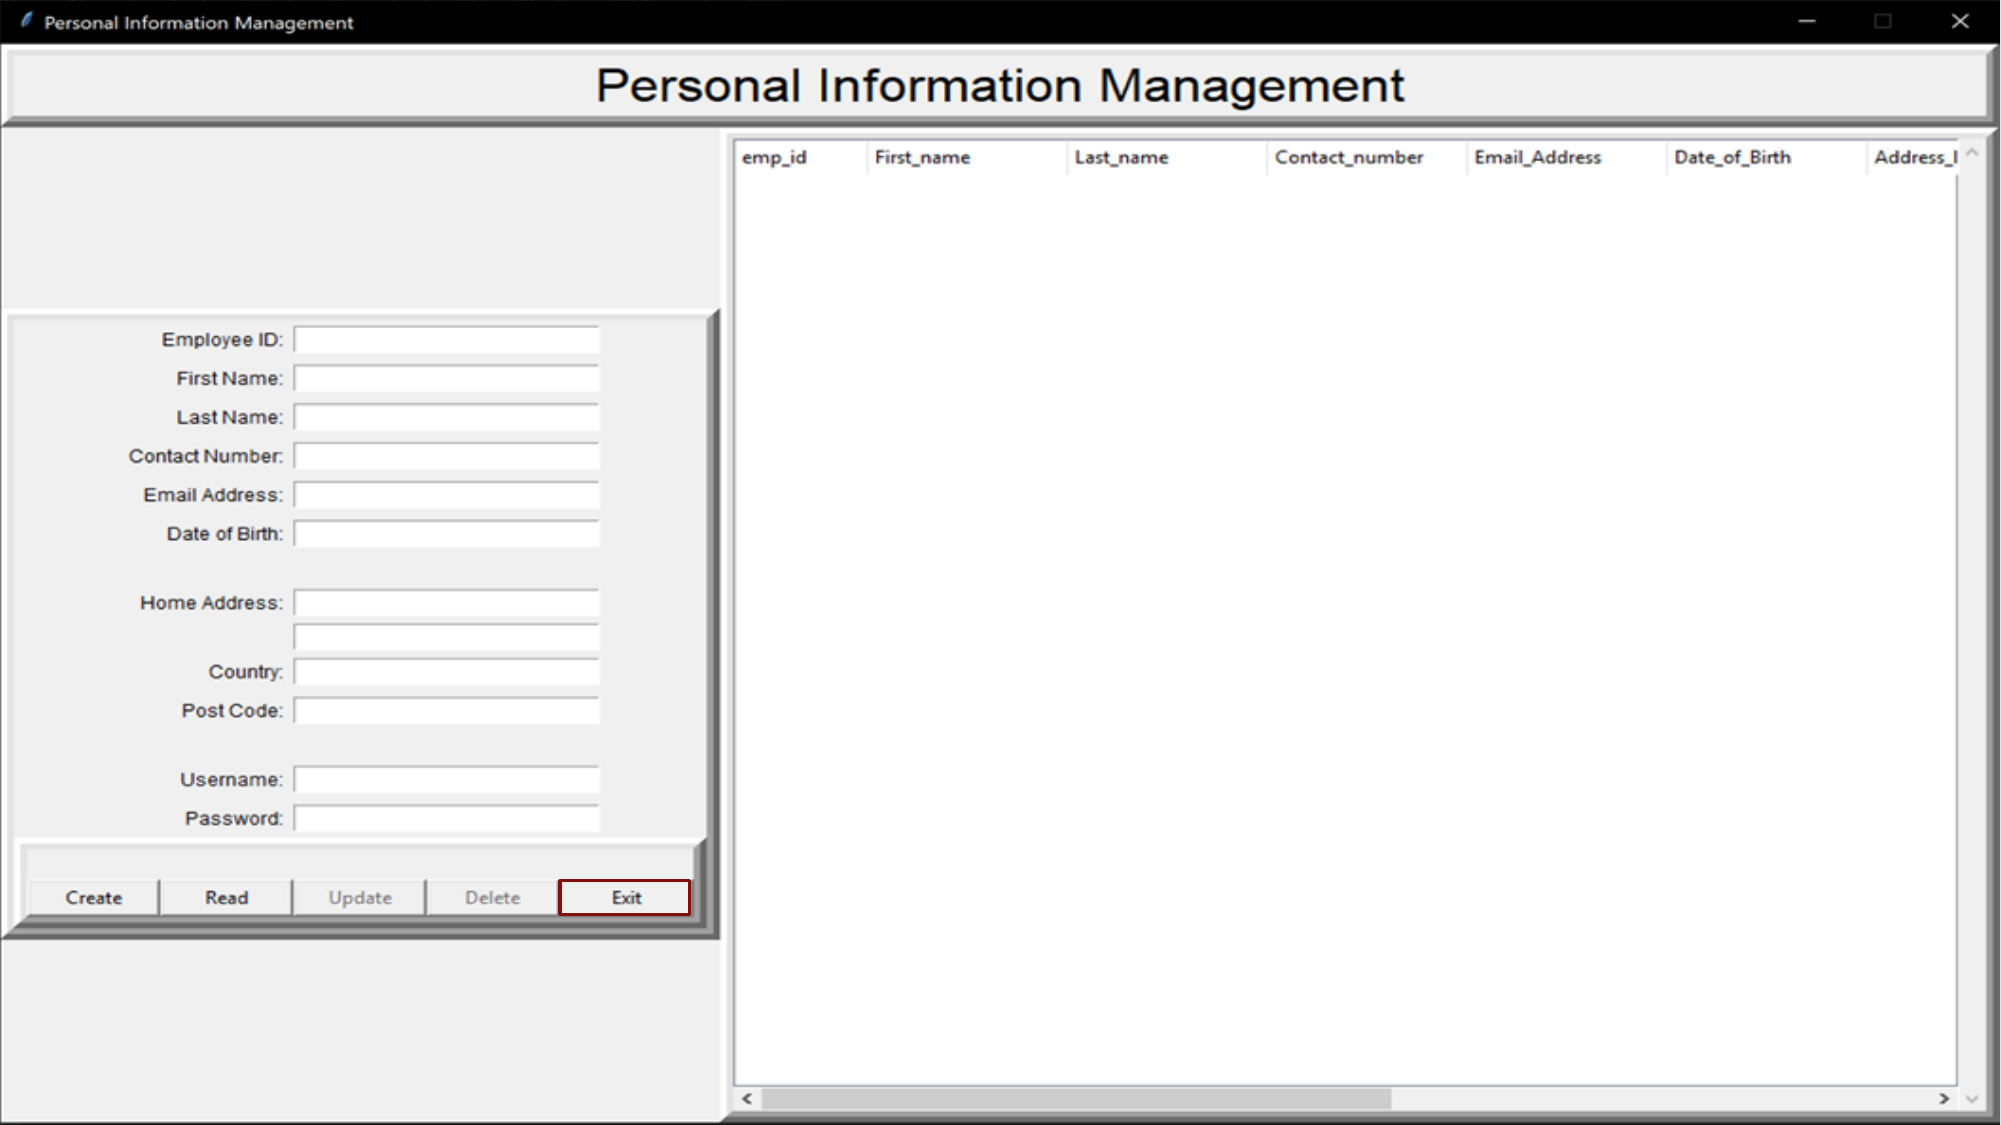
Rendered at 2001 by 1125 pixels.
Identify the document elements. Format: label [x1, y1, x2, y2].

list [0, 0, 2000, 1125]
